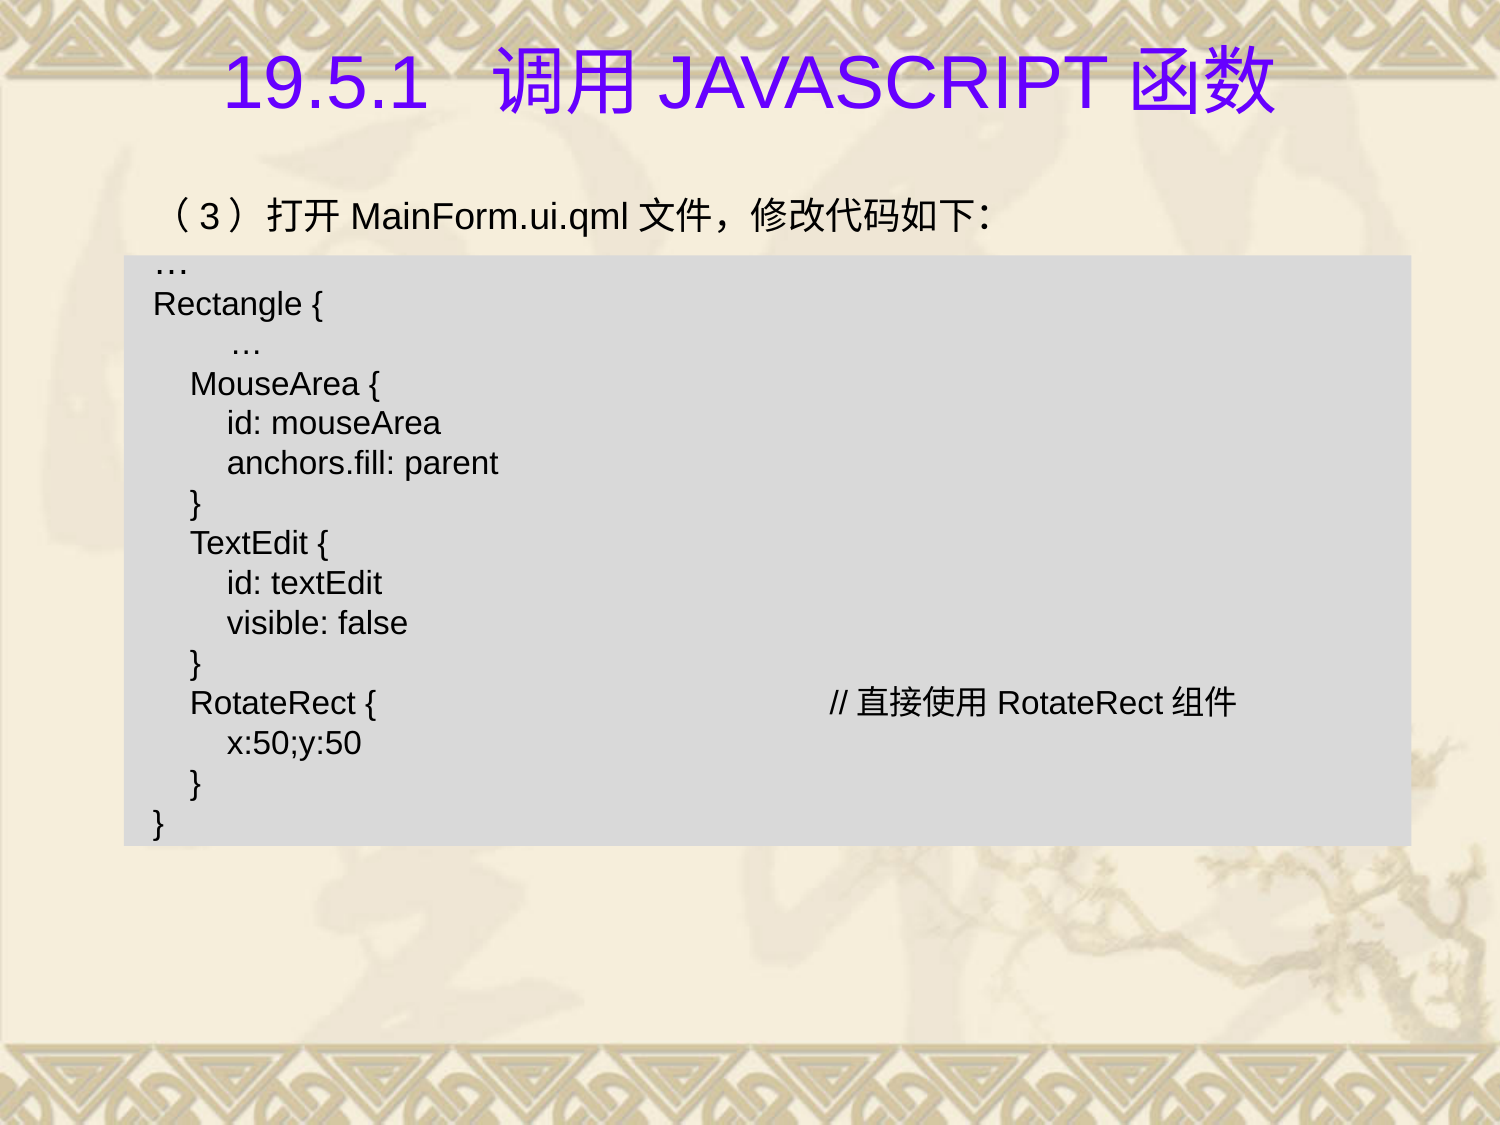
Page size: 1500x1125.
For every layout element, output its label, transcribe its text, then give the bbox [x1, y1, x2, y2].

picture [0, 0, 1500, 1125]
text_box （3）打开MainForm.ui.qml文件，修改代码如下： … Rectangle { … MouseArea { id: mouseArea anchors.fill: parent } TextEdit { id: textEdit visible: false } RotateRect { //直接使用RotateRect组件 x:50;y:50 } } [64, 184, 1436, 888]
title 19.5.1 调用JavaScript函数 [49, 7, 1451, 149]
